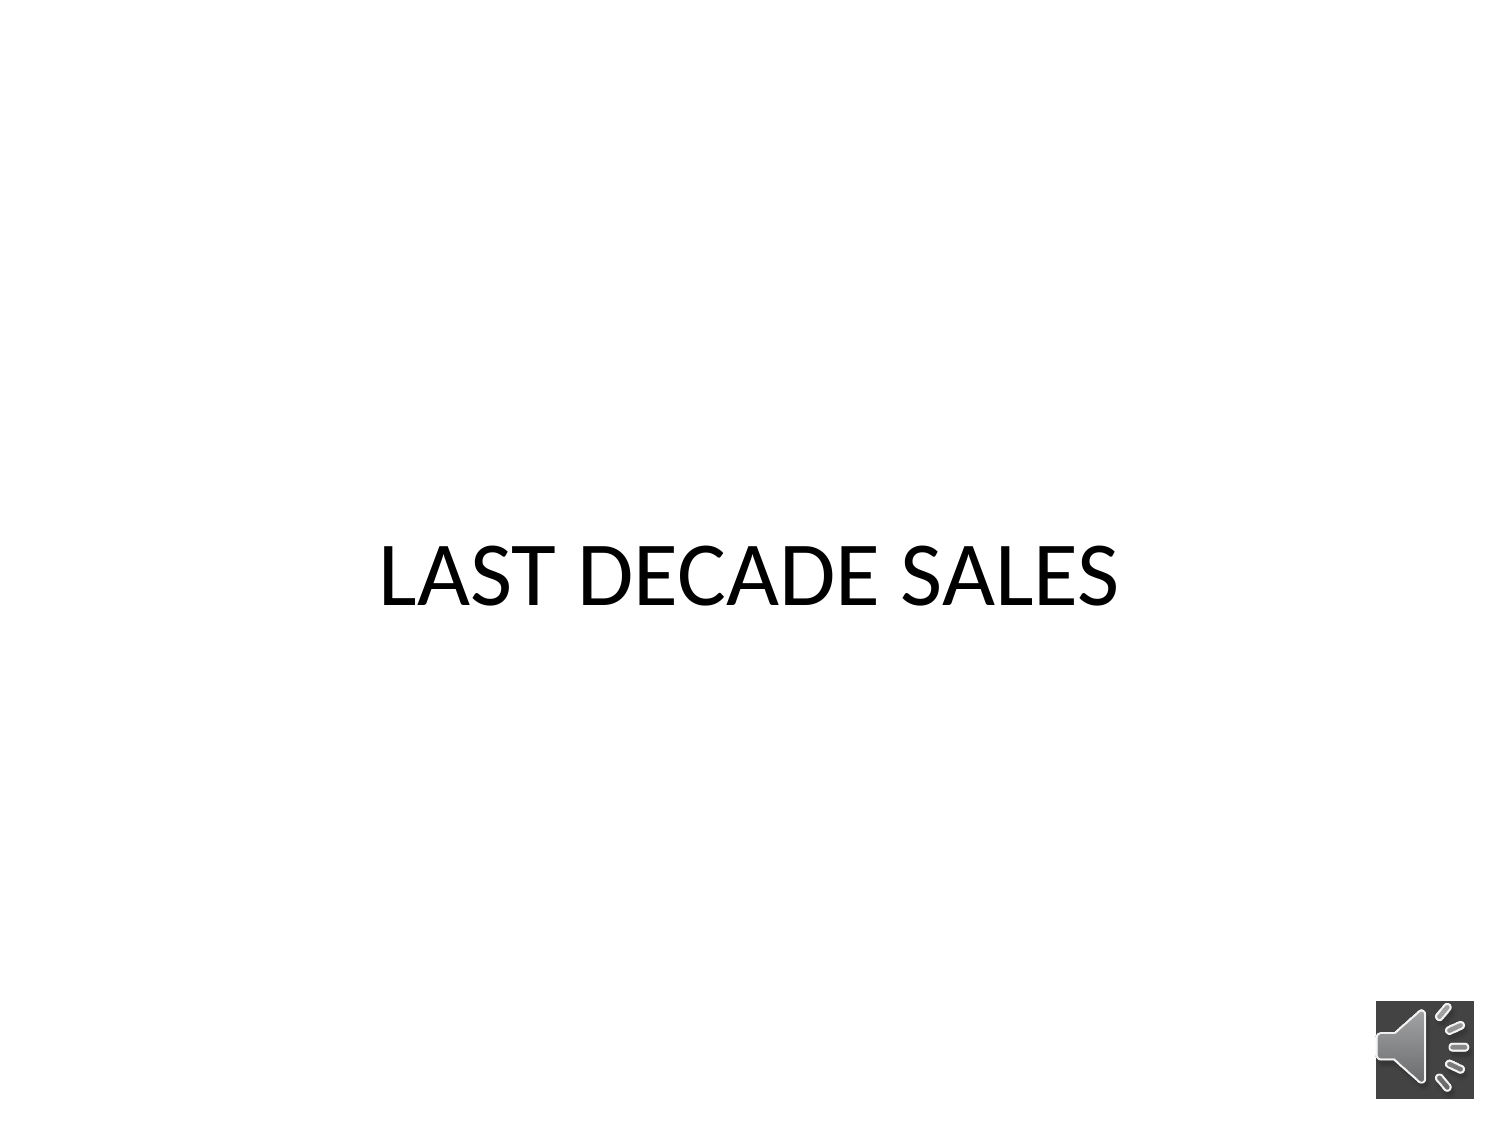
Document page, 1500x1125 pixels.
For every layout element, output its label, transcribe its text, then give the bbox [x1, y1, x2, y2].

picture [1374, 999, 1476, 1101]
title LAST DECADE SALES [75, 474, 1425, 663]
